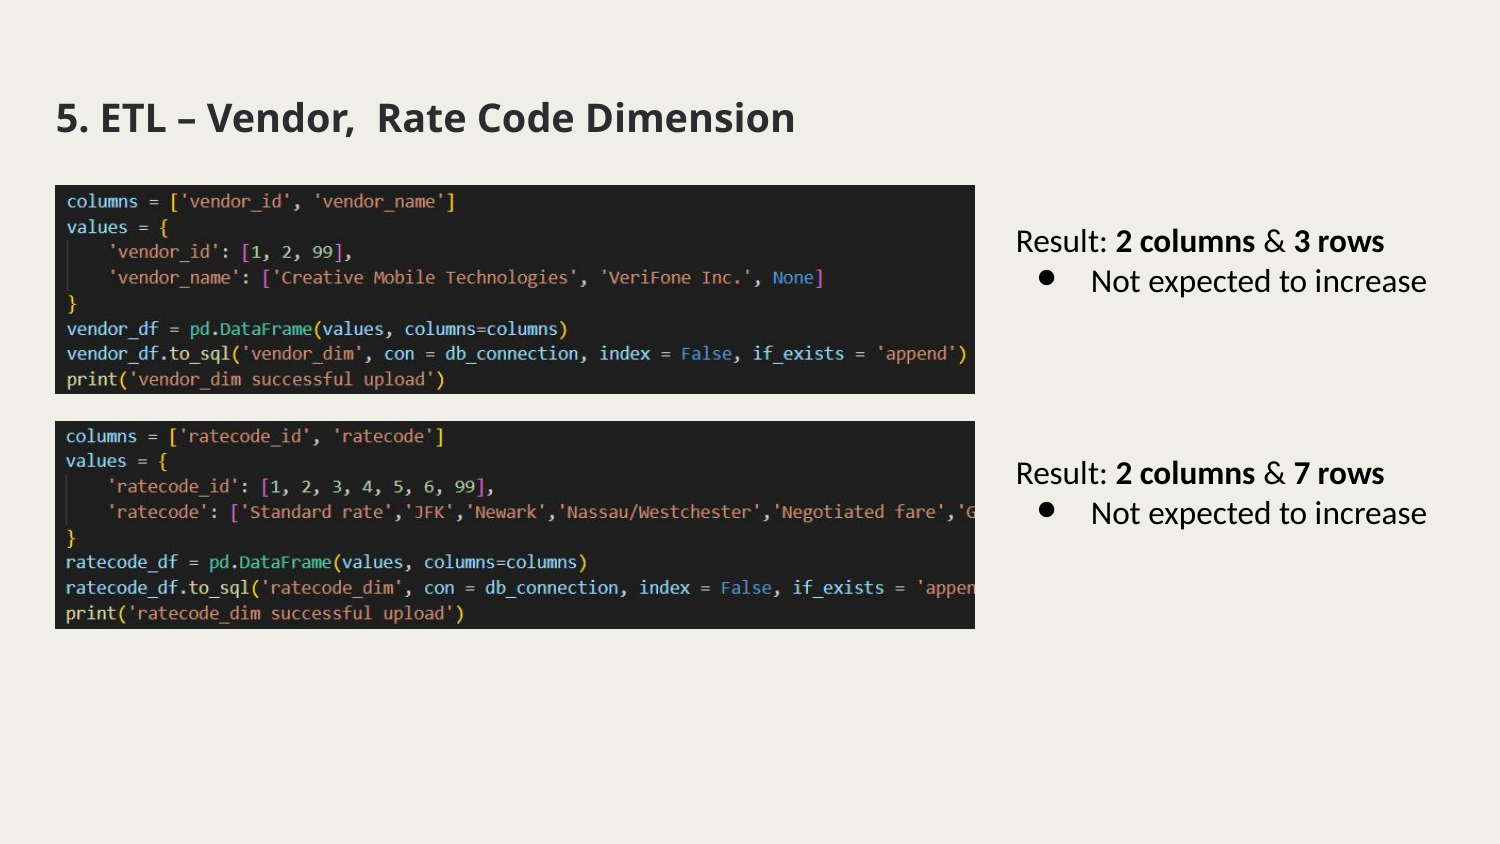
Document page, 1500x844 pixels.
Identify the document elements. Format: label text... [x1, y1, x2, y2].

picture [55, 421, 975, 630]
text_box 5. ETL – Vendor, Rate Code Dimension [55, 73, 1388, 141]
picture [55, 185, 975, 394]
text_box Result: 2 columns & 3 rows Not expected to increase [1000, 204, 1480, 317]
text_box Result: 2 columns & 7 rows Not expected to increase [1000, 436, 1480, 549]
